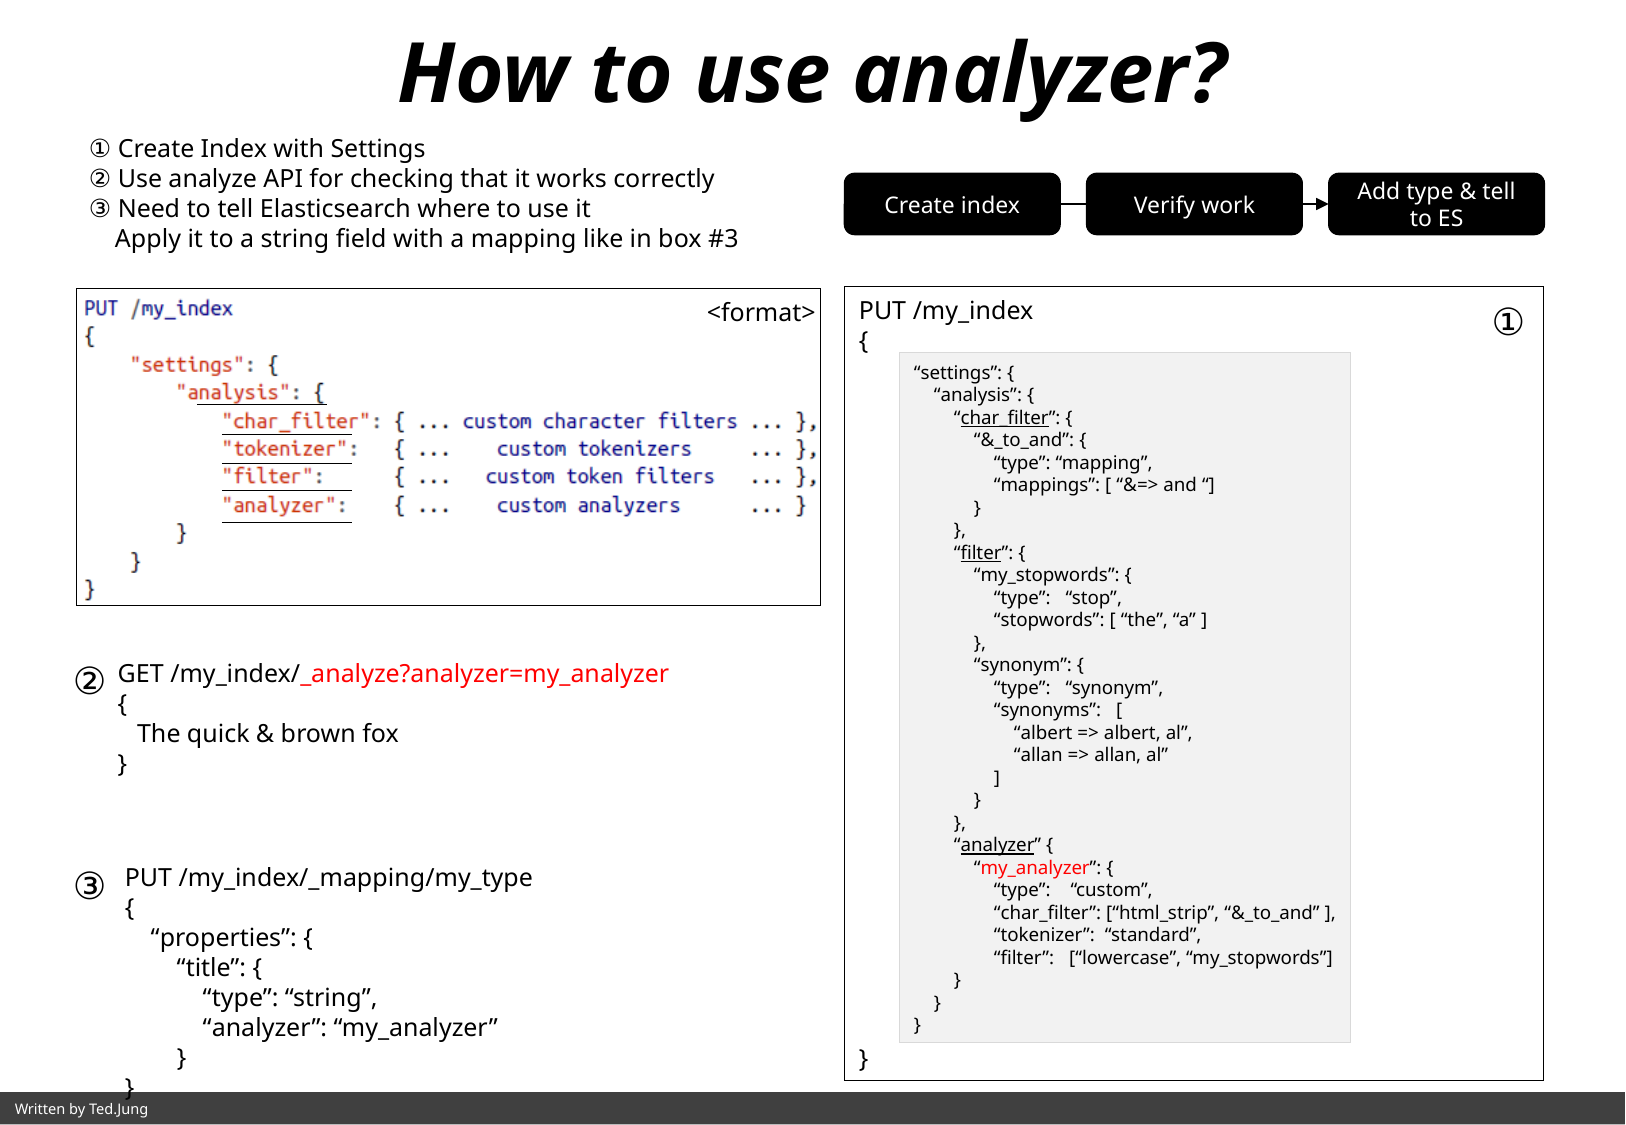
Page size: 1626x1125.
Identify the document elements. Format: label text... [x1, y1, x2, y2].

text_box Verify work [1084, 171, 1305, 203]
text_box PUT /my_index { } [844, 286, 1544, 1081]
text_box ① Create Index with Settings ② Use analyze API for checking that it works correctly ③ Need to tell Elasticsearch where to use it Apply it to a string field with a mapping like in box #3 [74, 125, 810, 260]
text_box ① [1476, 290, 1541, 350]
picture [75, 288, 821, 606]
text_box Verify work [1084, 212, 1305, 237]
text_box GET /my_index/_analyze?analyzer=my_analyzer { The quick & brown fox } [102, 649, 685, 785]
text_box ③ [58, 854, 110, 914]
text_box How to use analyzer? [266, 30, 1359, 108]
text_box “settings”: { “analysis”: { “char_filter”: { “&_to_and”: { “type”: “mapping”, “mappings”: [ “&=> and “] } }, “filter”: { “my_stopwords”: { “type”: “stop”, “stopwords”: [ “the”, “a” ] }, “synonym”: { “type”: “synonym”, “synonyms”: [ “albert => albert, al”, “allan => allan, al” ] } }, “analyzer” { “my_analyzer”: { “type”: “custom”, “char_filter”: [“html_strip”, “&_to_and” ], “tokenizer”: “standard”, “filter”: [“lowercase”, “my_stopwords”] } } } [899, 352, 1351, 1043]
text_box ② [58, 649, 122, 710]
text_box PUT /my_index/_mapping/my_type { “properties”: { “title”: { “type”: “string”, “analyzer”: “my_analyzer” } } [110, 854, 642, 1109]
text_box <format> [821, 288, 831, 334]
text_box Add type & tell to ES [1326, 171, 1547, 237]
text_box Create index [842, 171, 1063, 237]
